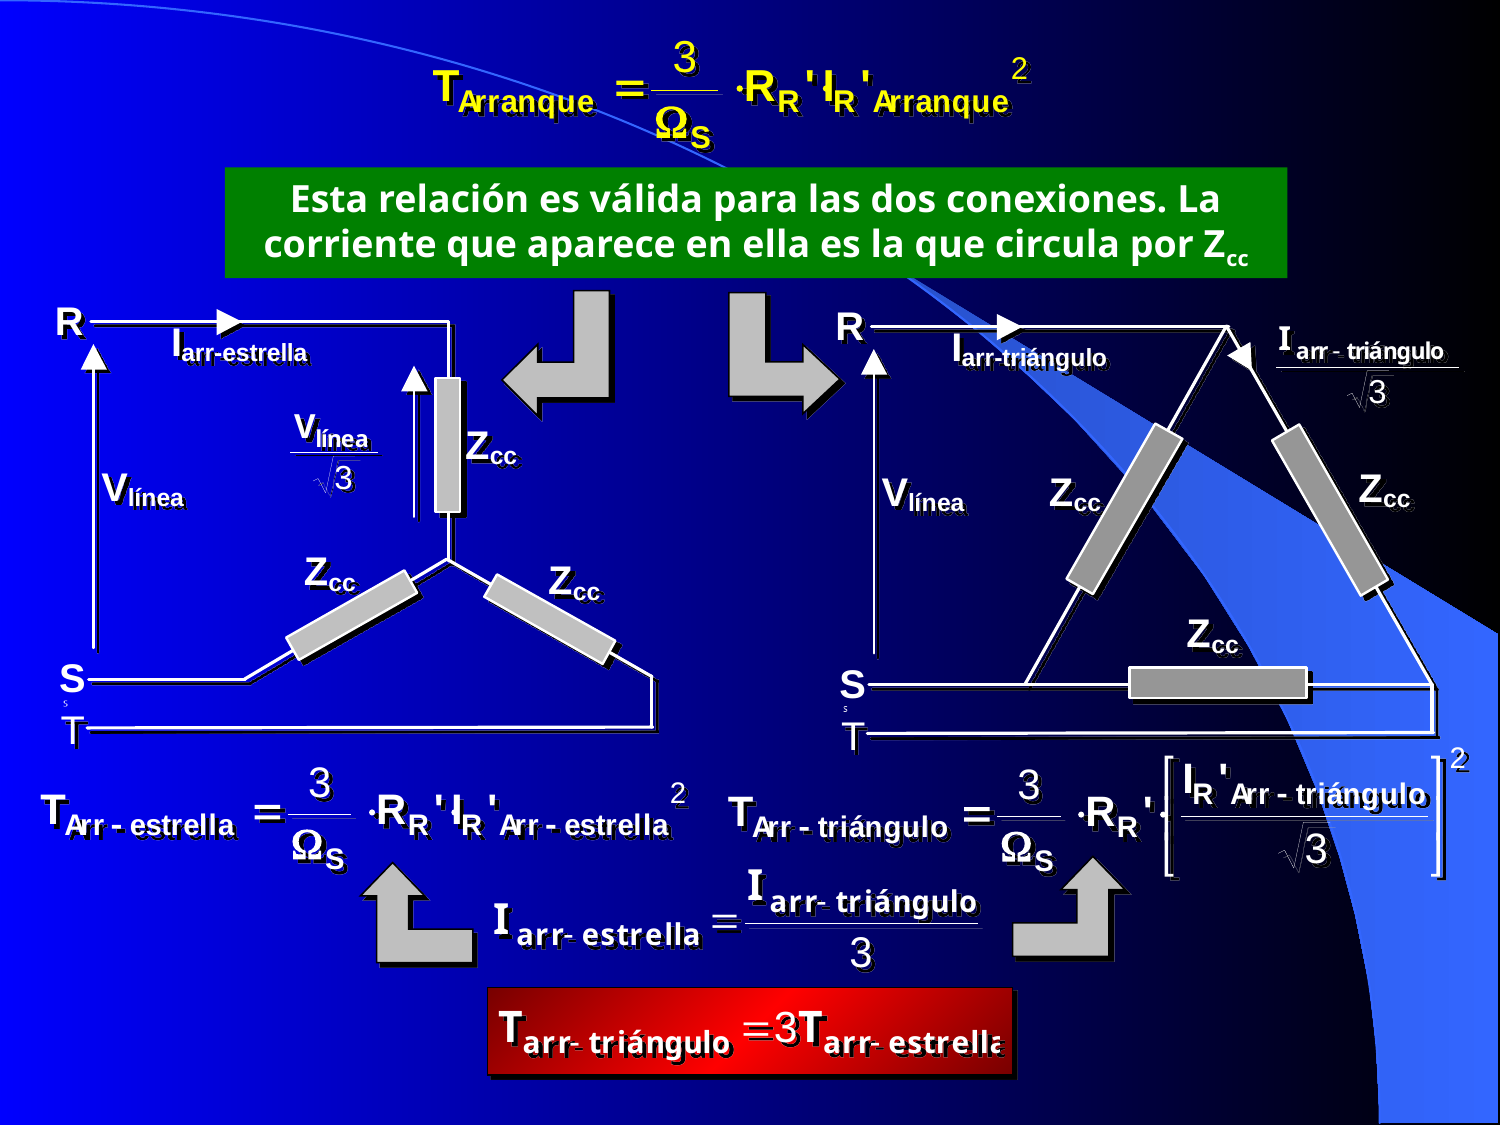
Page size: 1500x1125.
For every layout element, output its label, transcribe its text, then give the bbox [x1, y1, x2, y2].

picture [33, 751, 689, 878]
picture [424, 24, 1031, 157]
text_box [37, 293, 1463, 757]
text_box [501, 290, 839, 416]
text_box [360, 855, 1126, 976]
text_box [487, 987, 1013, 1076]
picture [720, 733, 1468, 884]
text_box Esta relación es válida para las dos conexiones. La corriente que aparece en ella es la que circula por Zcc [224, 167, 1288, 279]
